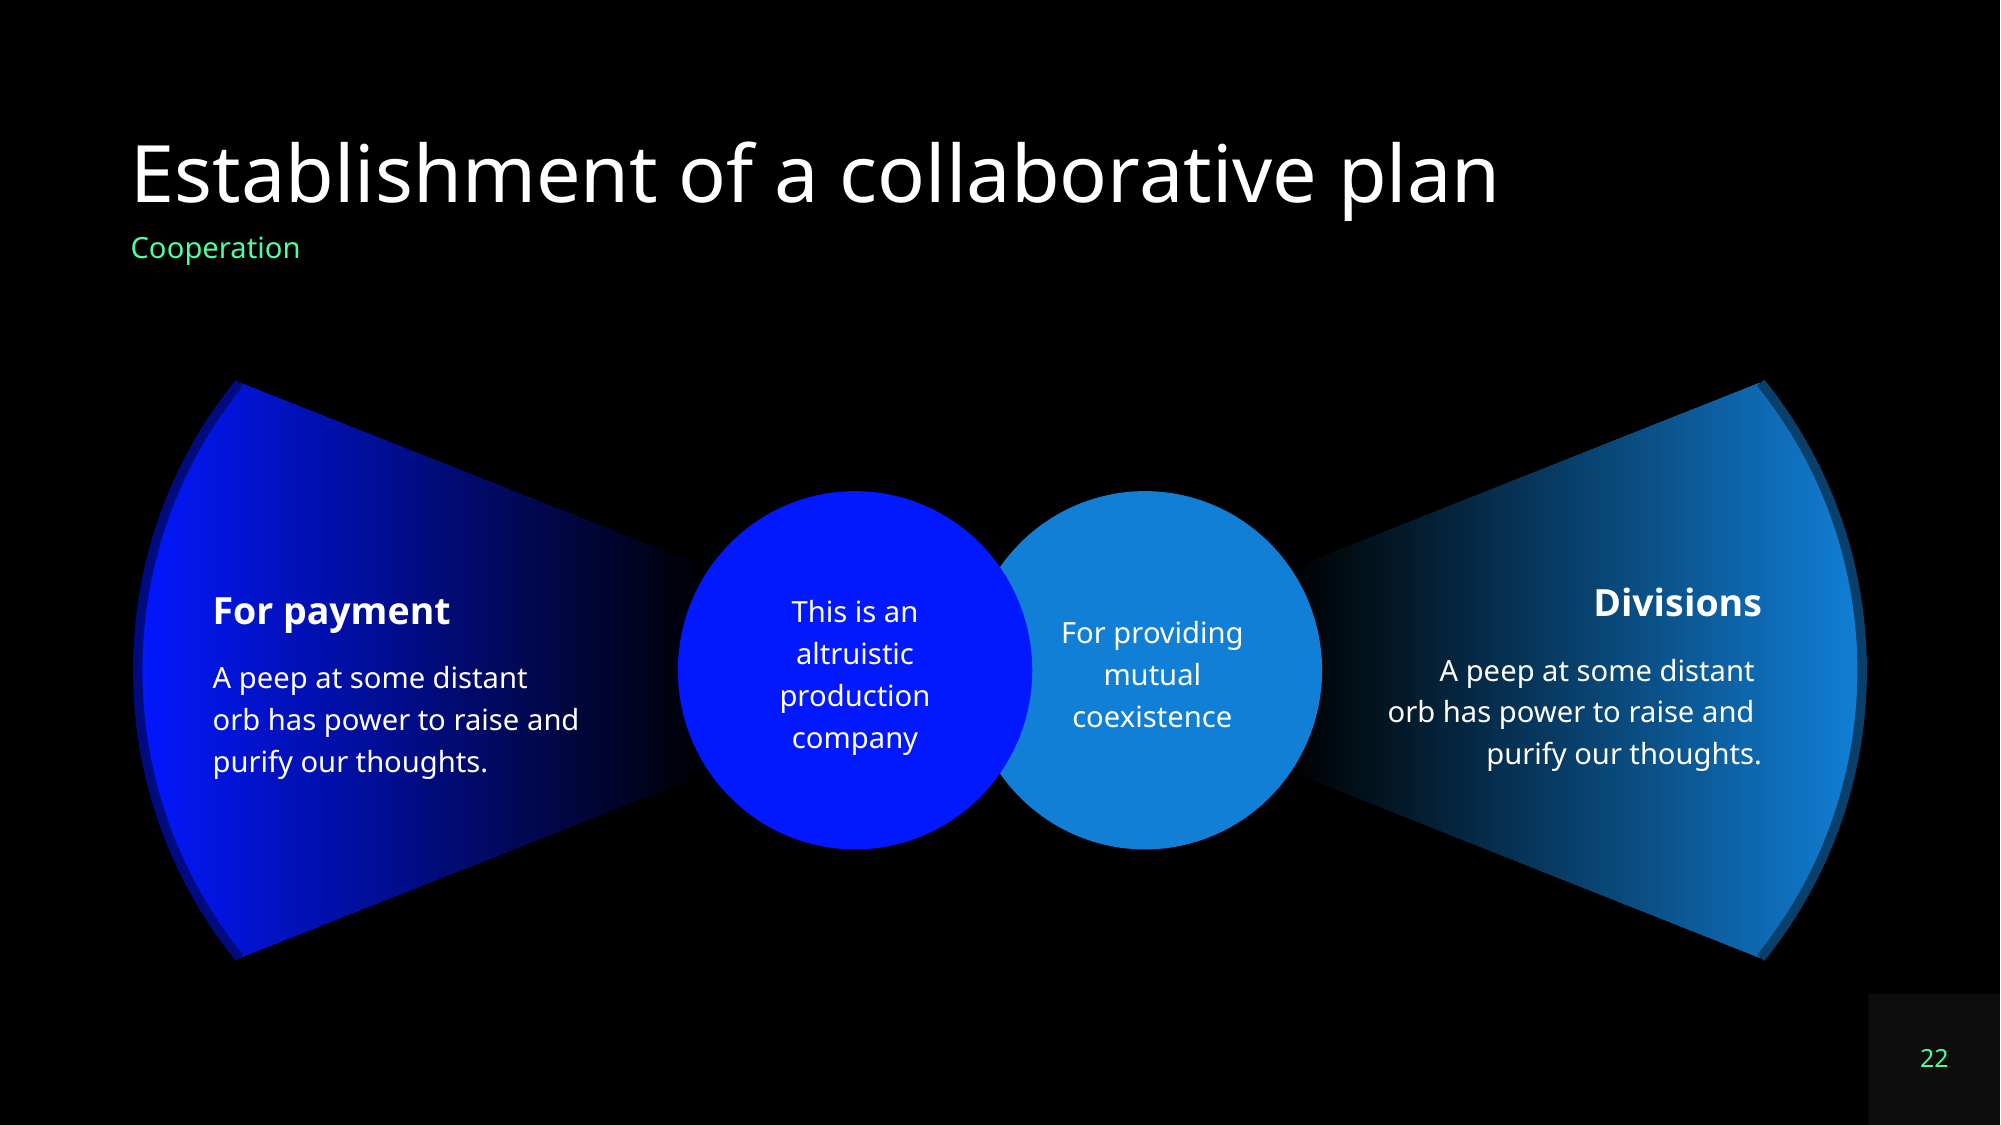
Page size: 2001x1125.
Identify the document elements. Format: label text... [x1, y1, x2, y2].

text_box This is an altruistic production company [713, 491, 1033, 850]
subtitle Cooperation [130, 232, 446, 266]
title Establishment of a collaborative plan [130, 133, 1869, 222]
text_box For providing mutual coexistence [1000, 491, 1287, 850]
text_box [1287, 379, 1867, 961]
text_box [137, 382, 713, 958]
slide_number 22 [1916, 1044, 1953, 1075]
